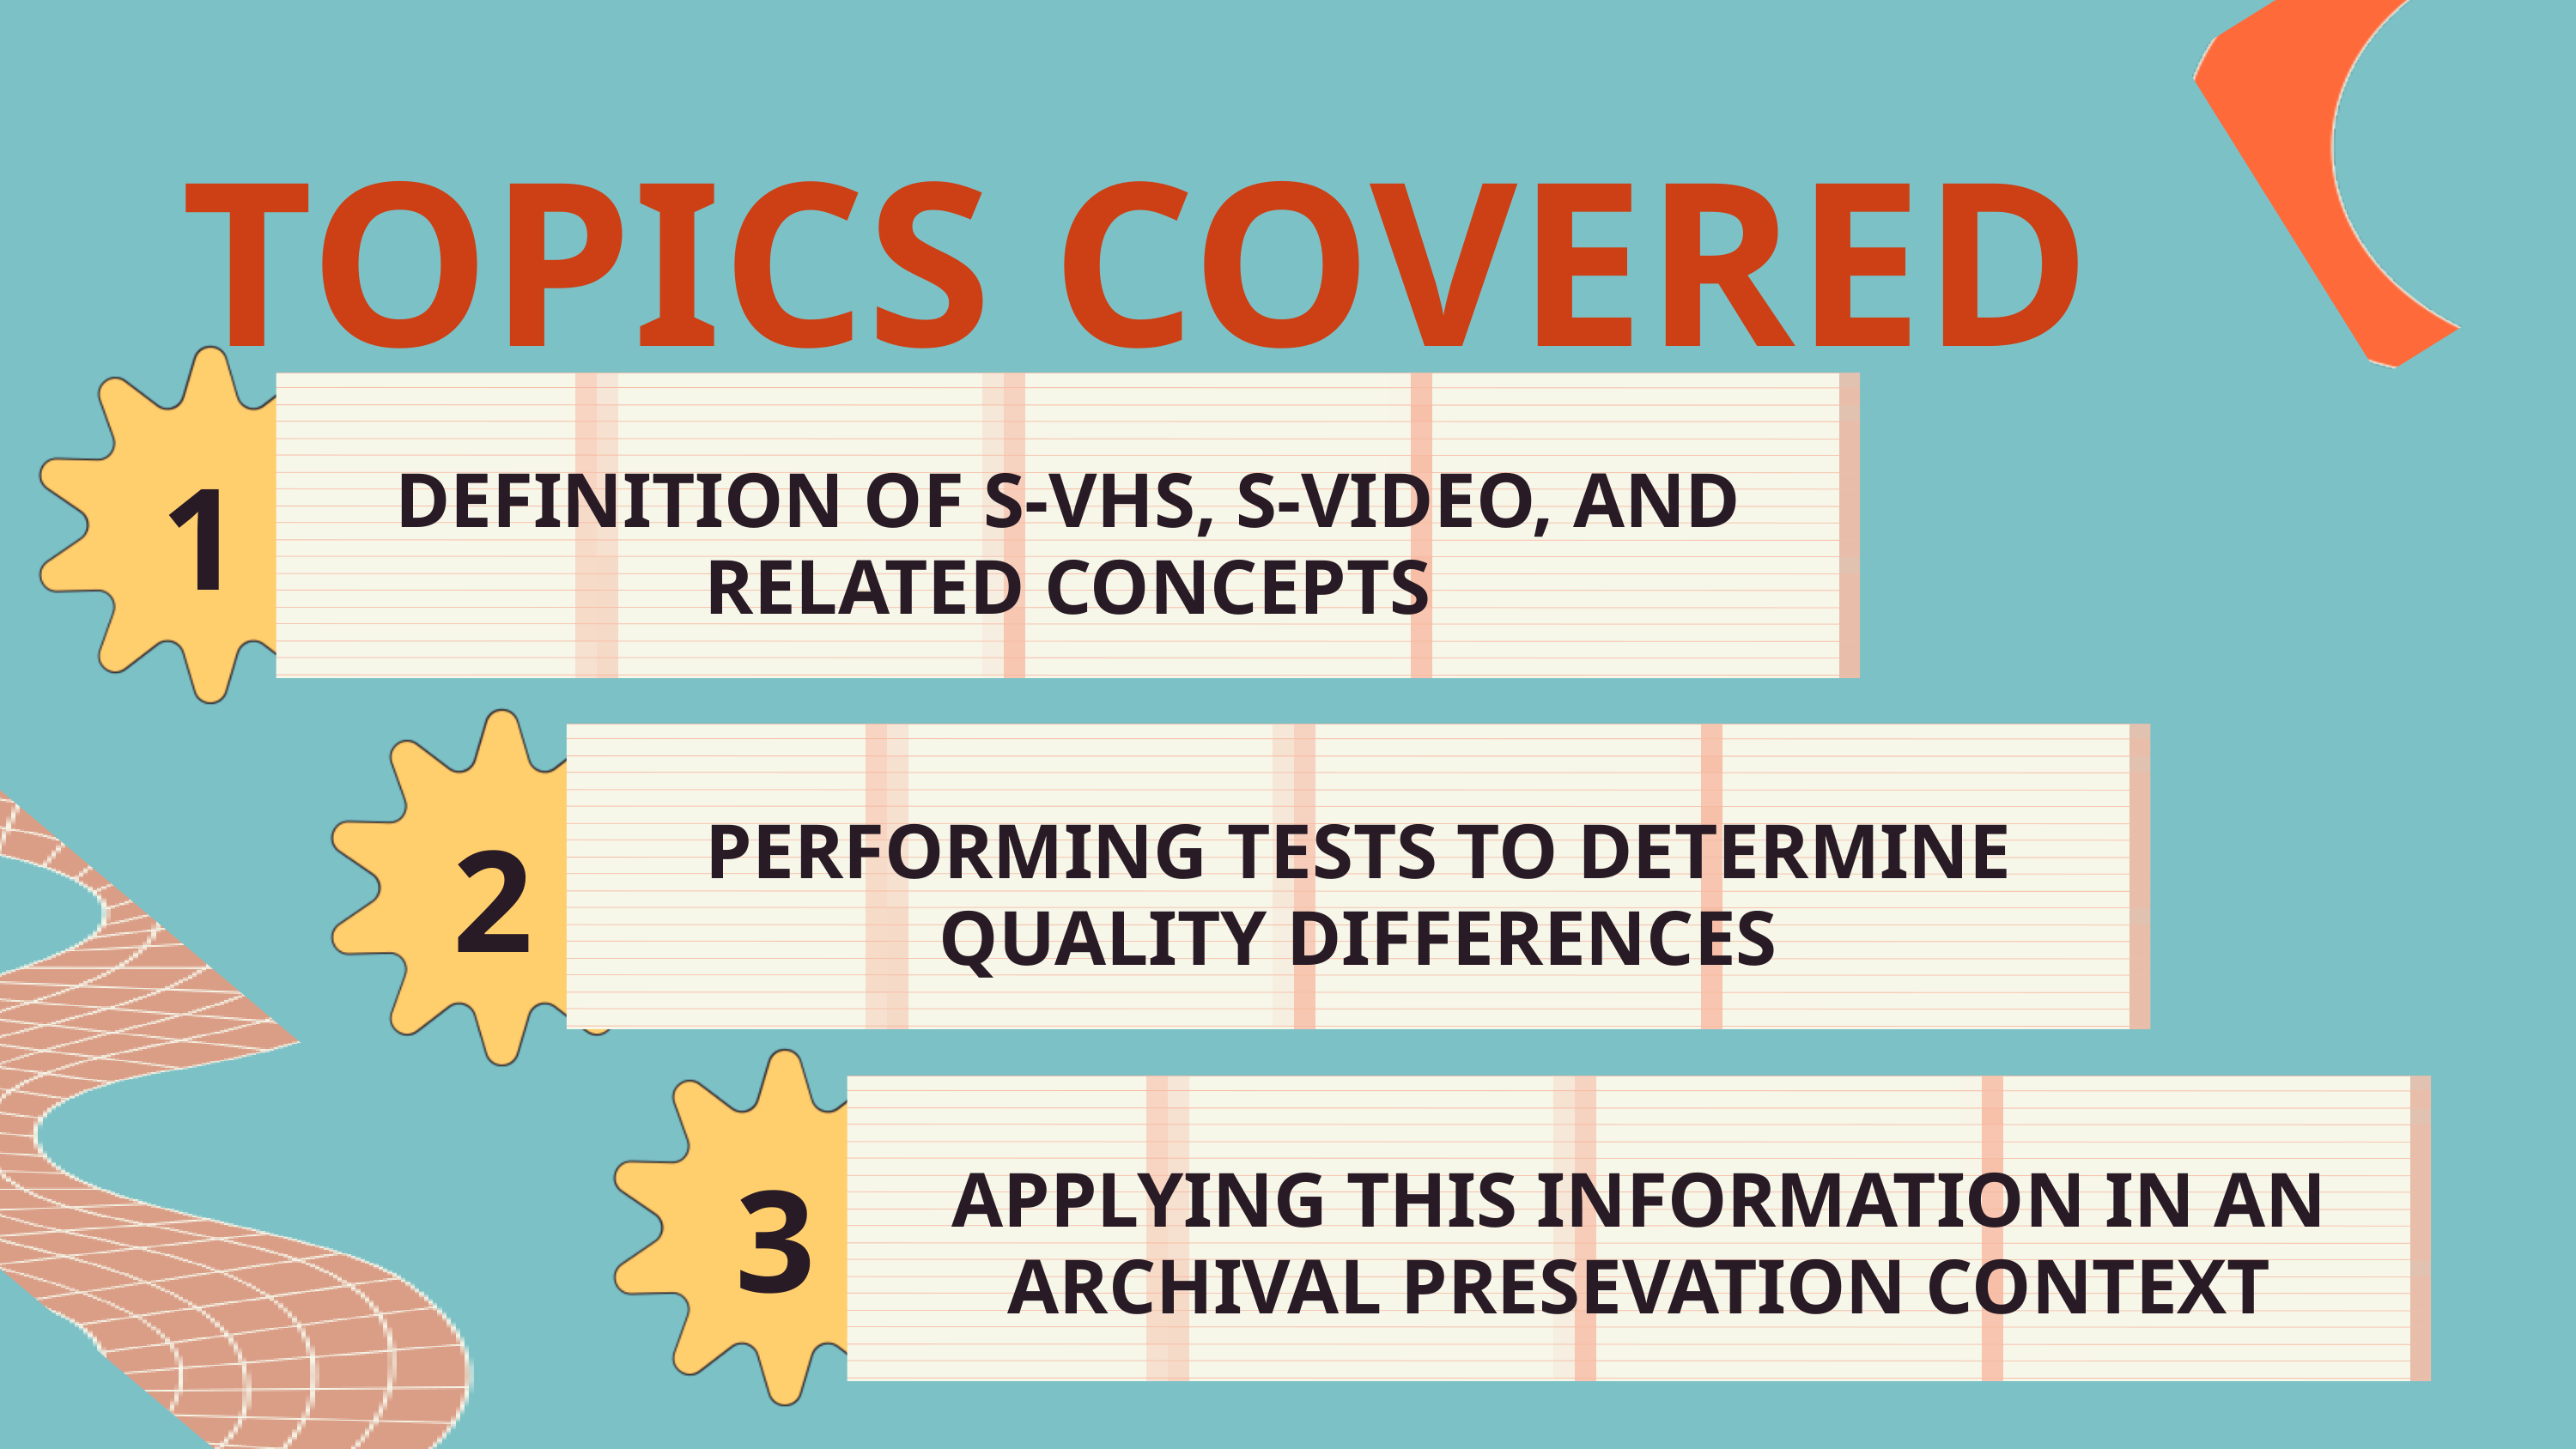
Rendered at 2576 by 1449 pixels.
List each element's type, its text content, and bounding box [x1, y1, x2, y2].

text_box TOPICS COVERED [34, 136, 2239, 399]
text_box DEFINITION OF S-VHS, S-VIDEO, AND RELATED CONCEPTS [392, 458, 1764, 632]
text_box [683, 724, 2151, 1029]
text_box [34, 343, 387, 707]
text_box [326, 706, 679, 1070]
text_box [609, 1046, 962, 1410]
text_box [392, 373, 1861, 678]
text_box PERFORMING TESTS TO DETERMINE QUALITY DIFFERENCES [683, 809, 2108, 983]
text_box [2181, 0, 2576, 379]
text_box [0, 790, 630, 1449]
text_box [847, 1076, 2432, 1381]
